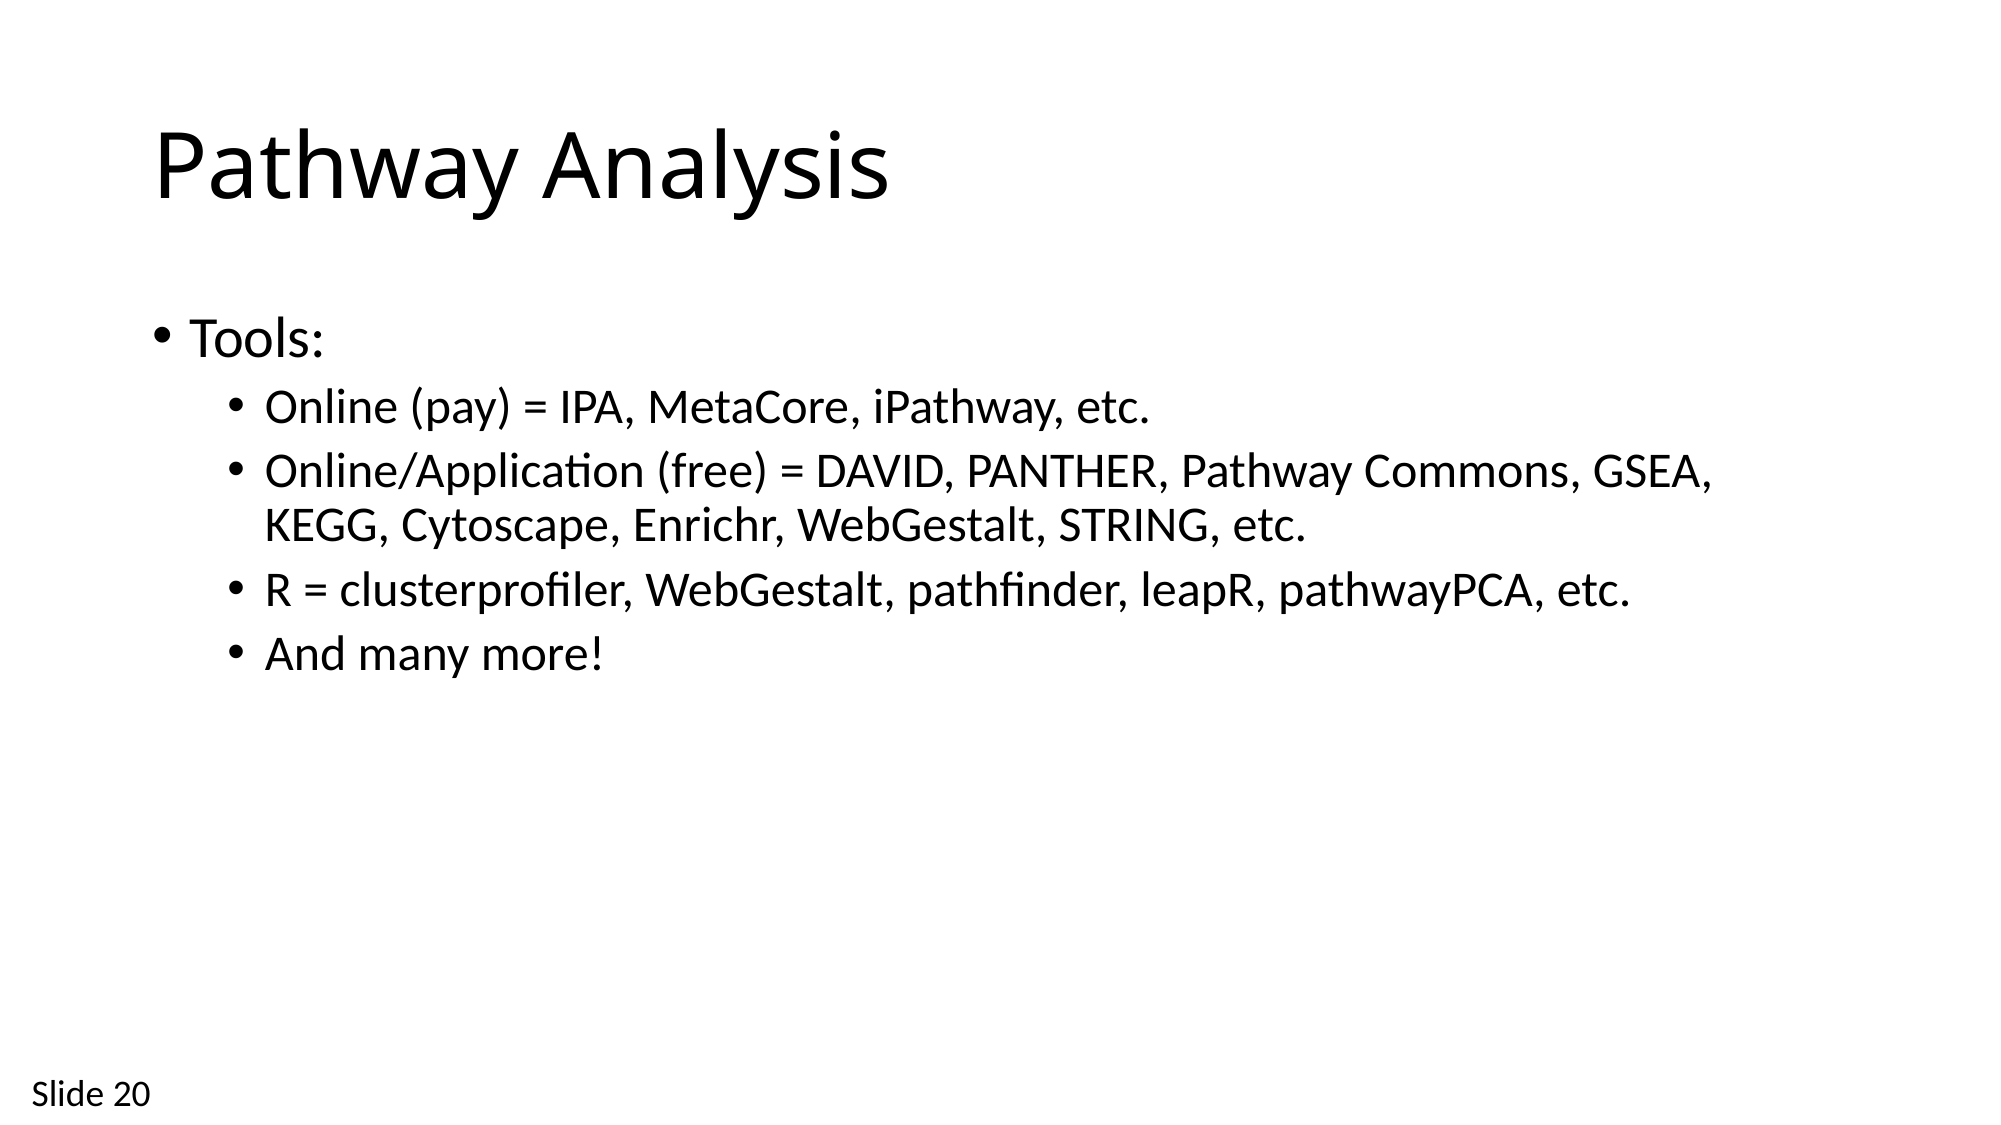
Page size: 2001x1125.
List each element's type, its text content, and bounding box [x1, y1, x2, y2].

list Tools: Online (pay) = IPA, MetaCore, iPathway, etc. Online/Application (free) = DAVID, PANTHER, Pathway Commons, GSEA, KEGG, Cytoscape, Enrichr, WebGestalt, STRING, etc. R = clusterprofiler, WebGestalt, pathfinder, leapR, pathwayPCA, etc. And many more! [137, 299, 1863, 1014]
text_box Slide 20 [16, 1061, 186, 1121]
title Pathway Analysis [137, 59, 1863, 278]
